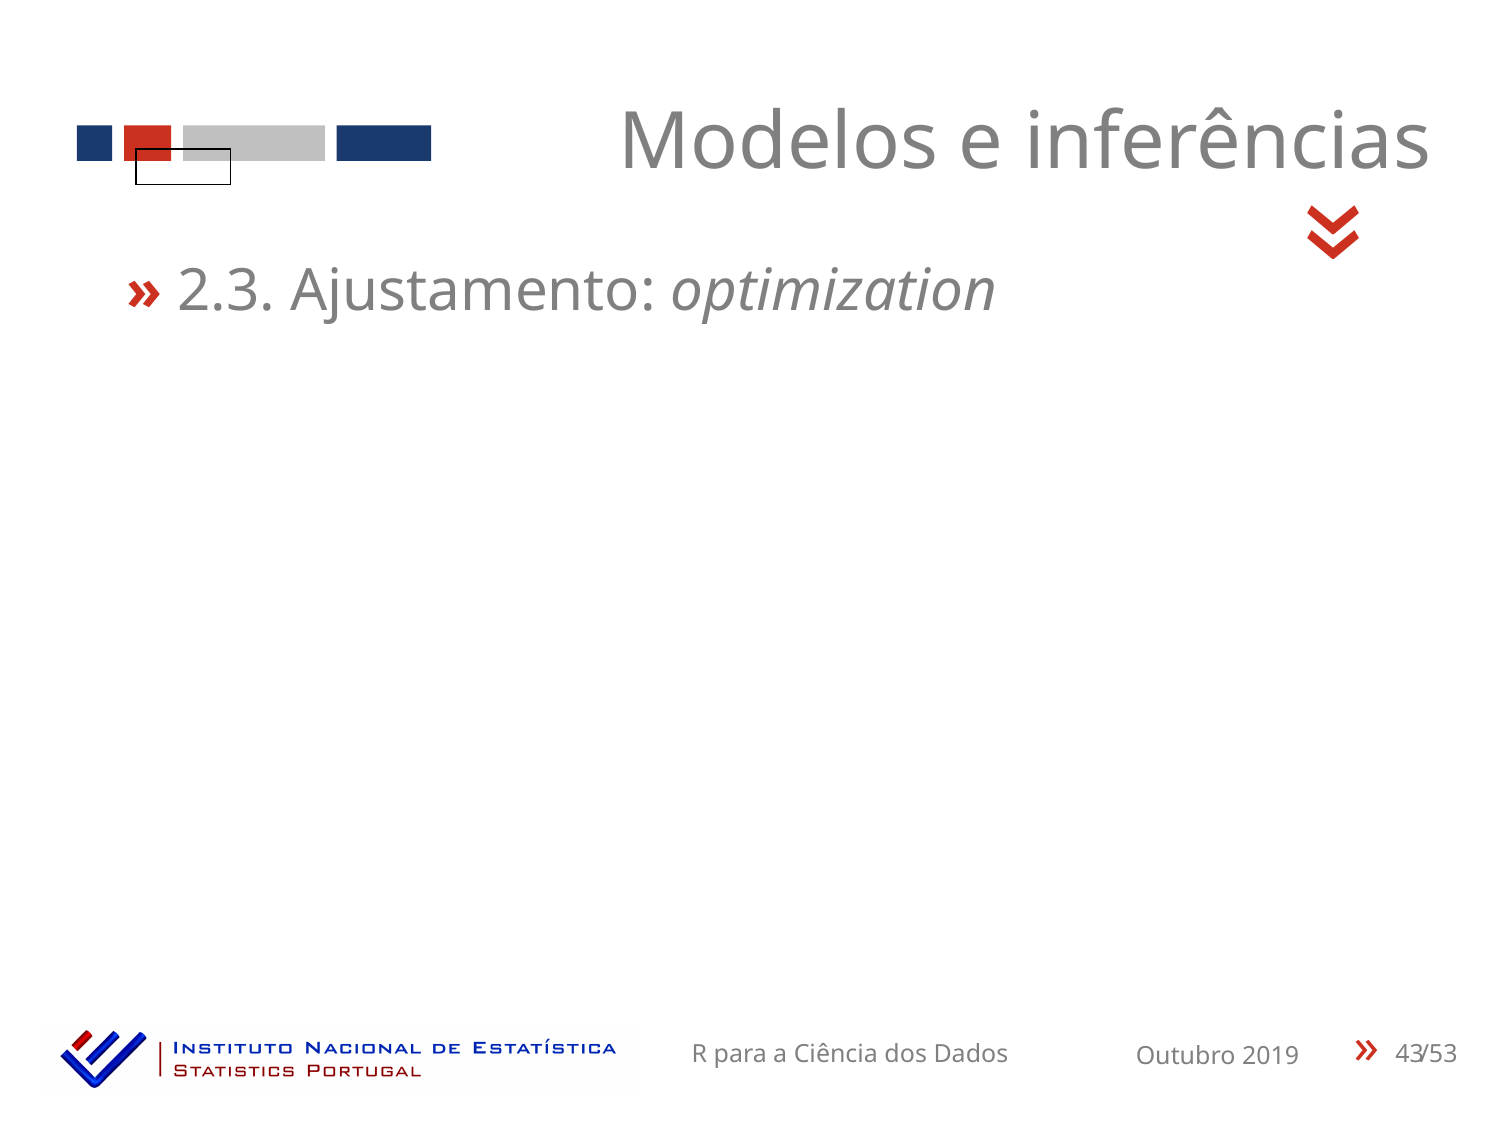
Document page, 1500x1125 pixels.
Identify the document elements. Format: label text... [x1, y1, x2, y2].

picture [41, 1023, 638, 1093]
text_box « [1234, 207, 1400, 280]
text_box 43 [1380, 1029, 1447, 1075]
text_box Modelos e inferências [454, 66, 1447, 207]
text_box » 2.3. Ajustamento: optimization [111, 244, 1376, 330]
